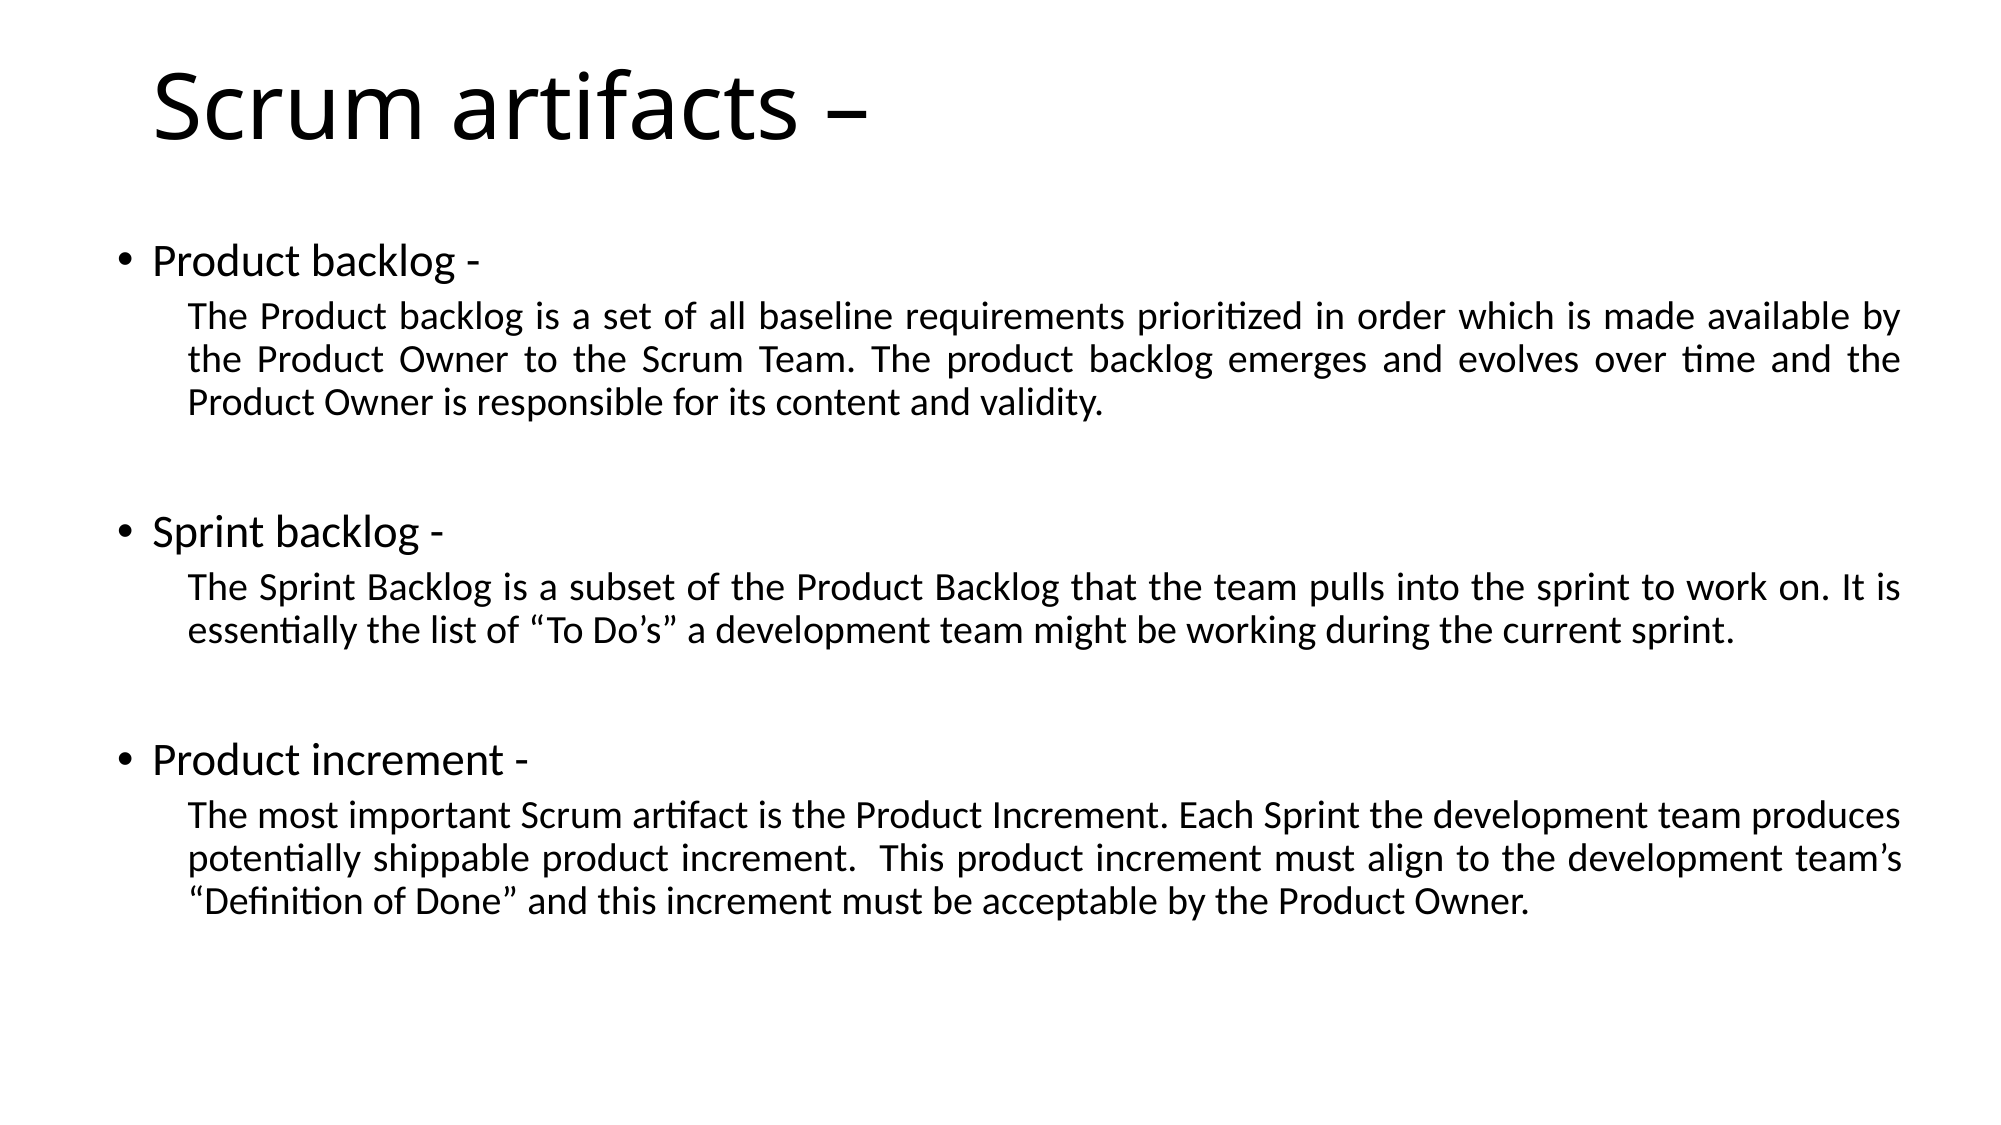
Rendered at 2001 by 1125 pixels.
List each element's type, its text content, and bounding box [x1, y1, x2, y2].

list Product backlog - The Product backlog is a set of all baseline requirements prioritized in order which is made available by the Product Owner to the Scrum Team. The product backlog emerges and evolves over time and the Product Owner is responsible for its content and validity. Sprint backlog - The Sprint Backlog is a subset of the Product Backlog that the team pulls into the sprint to work on. It is essentially the list of “To Do’s” a development team might be working during the current sprint. Product increment - The most important Scrum artifact is the Product Increment. Each Sprint the development team produces potentially shippable product increment. This product increment must align to the development team’s “Definition of Done” and this increment must be acceptable by the Product Owner. [102, 228, 1920, 943]
title Scrum artifacts – [137, 0, 1863, 219]
